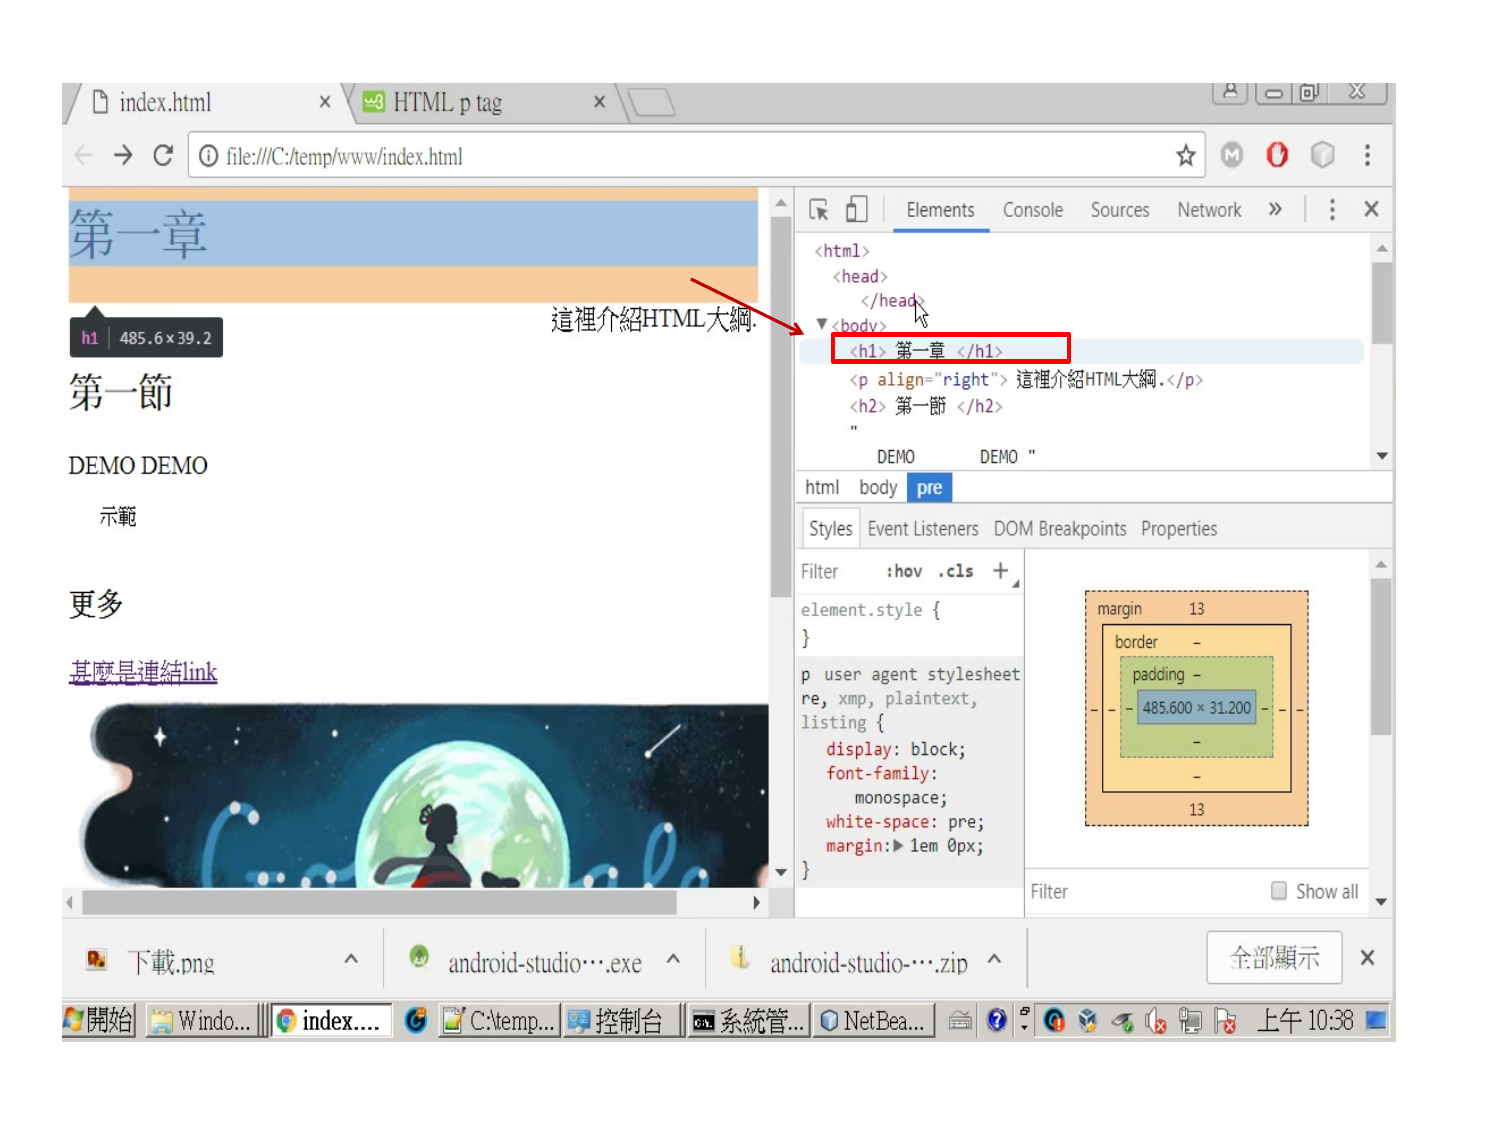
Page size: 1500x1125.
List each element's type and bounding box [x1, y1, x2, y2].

text_box [690, 278, 805, 335]
picture [62, 83, 1396, 1042]
